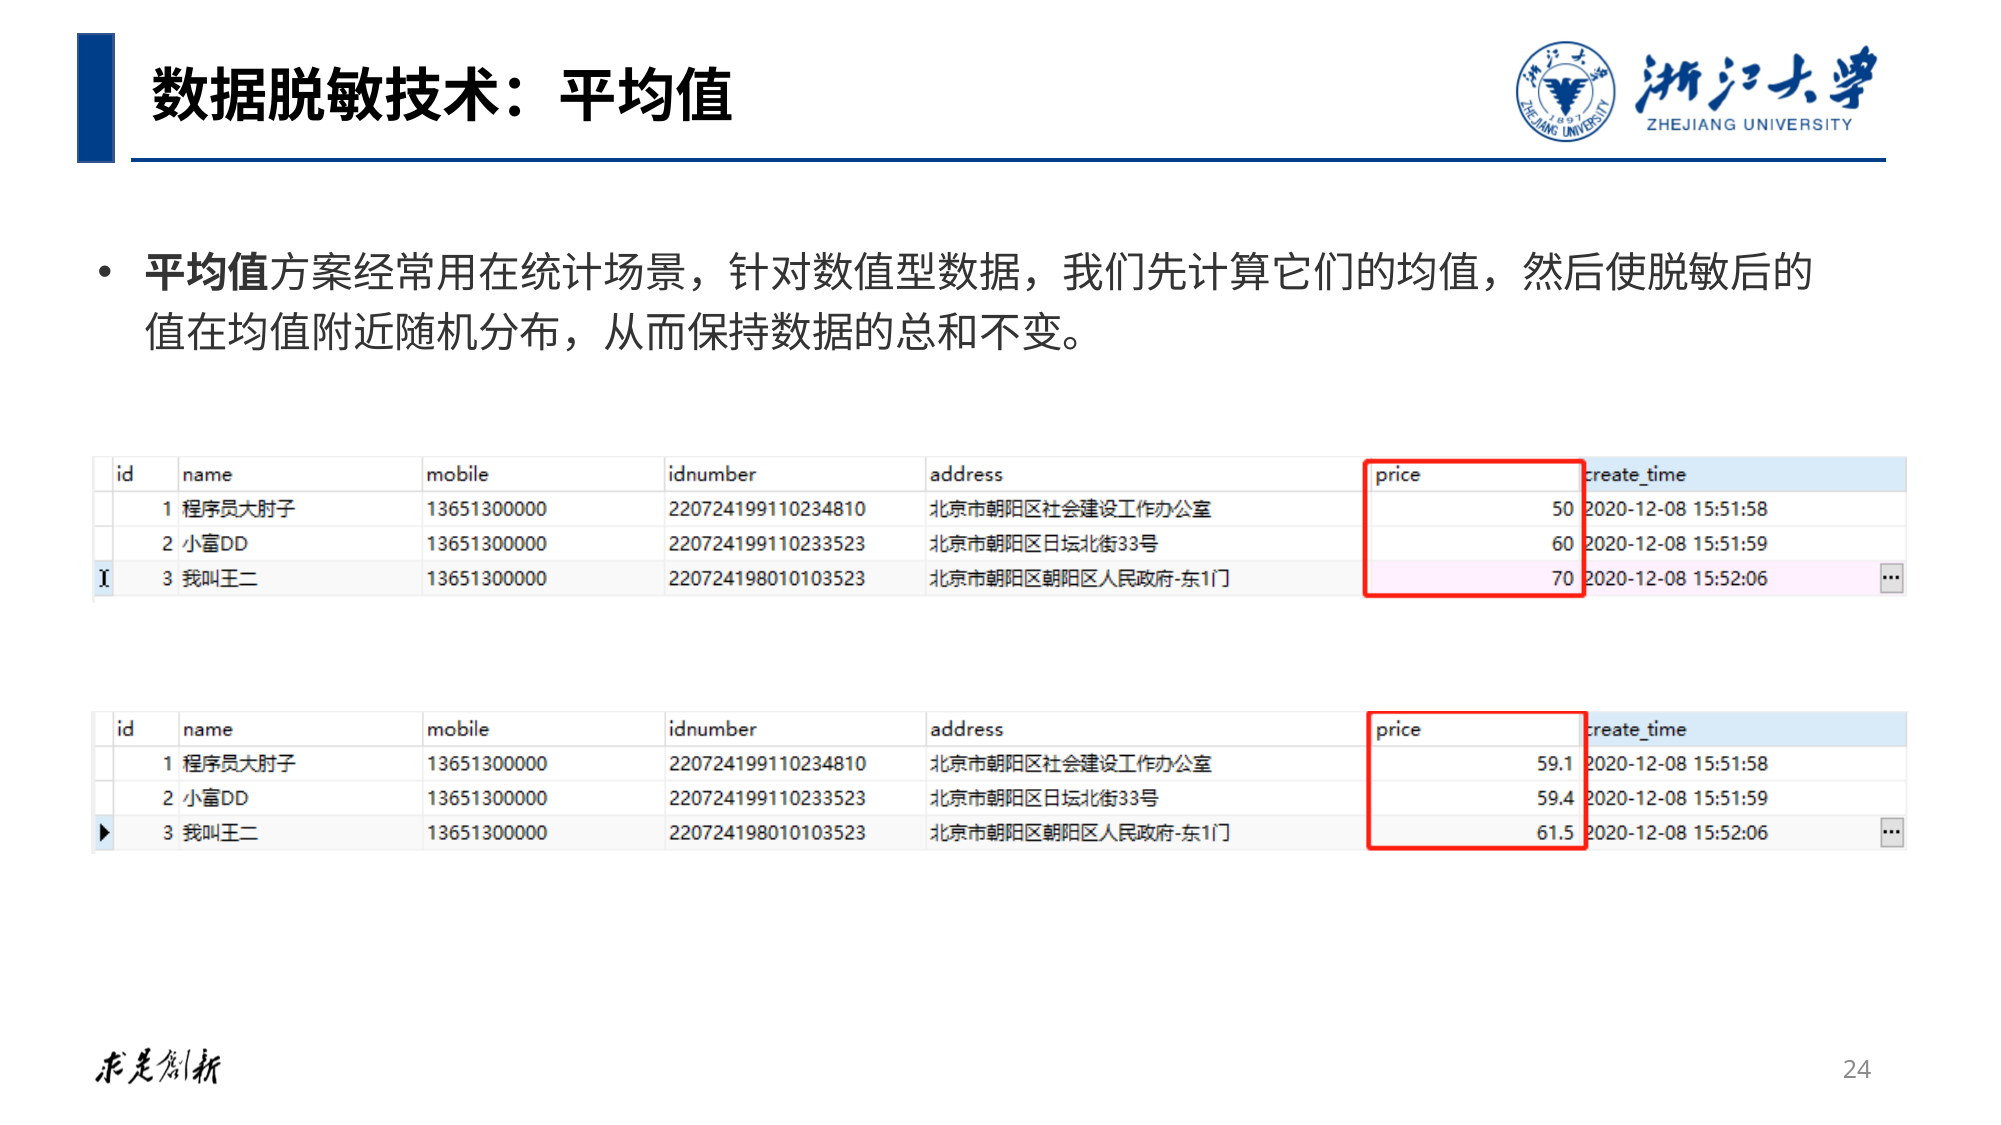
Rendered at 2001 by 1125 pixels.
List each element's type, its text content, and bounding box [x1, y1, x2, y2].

text_box 平均值方案经常用在统计场景，针对数值型数据，我们先计算它们的均值，然后使脱敏后的值在均值附近随机分布，从而保持数据的总和不变。 [82, 228, 1851, 364]
picture [1488, 24, 1887, 146]
text_box 数据脱敏技术：平均值 [136, 51, 1190, 136]
picture [92, 456, 1907, 603]
picture [76, 1036, 239, 1096]
picture [91, 711, 1909, 854]
slide_number 24 [1548, 1041, 1887, 1101]
